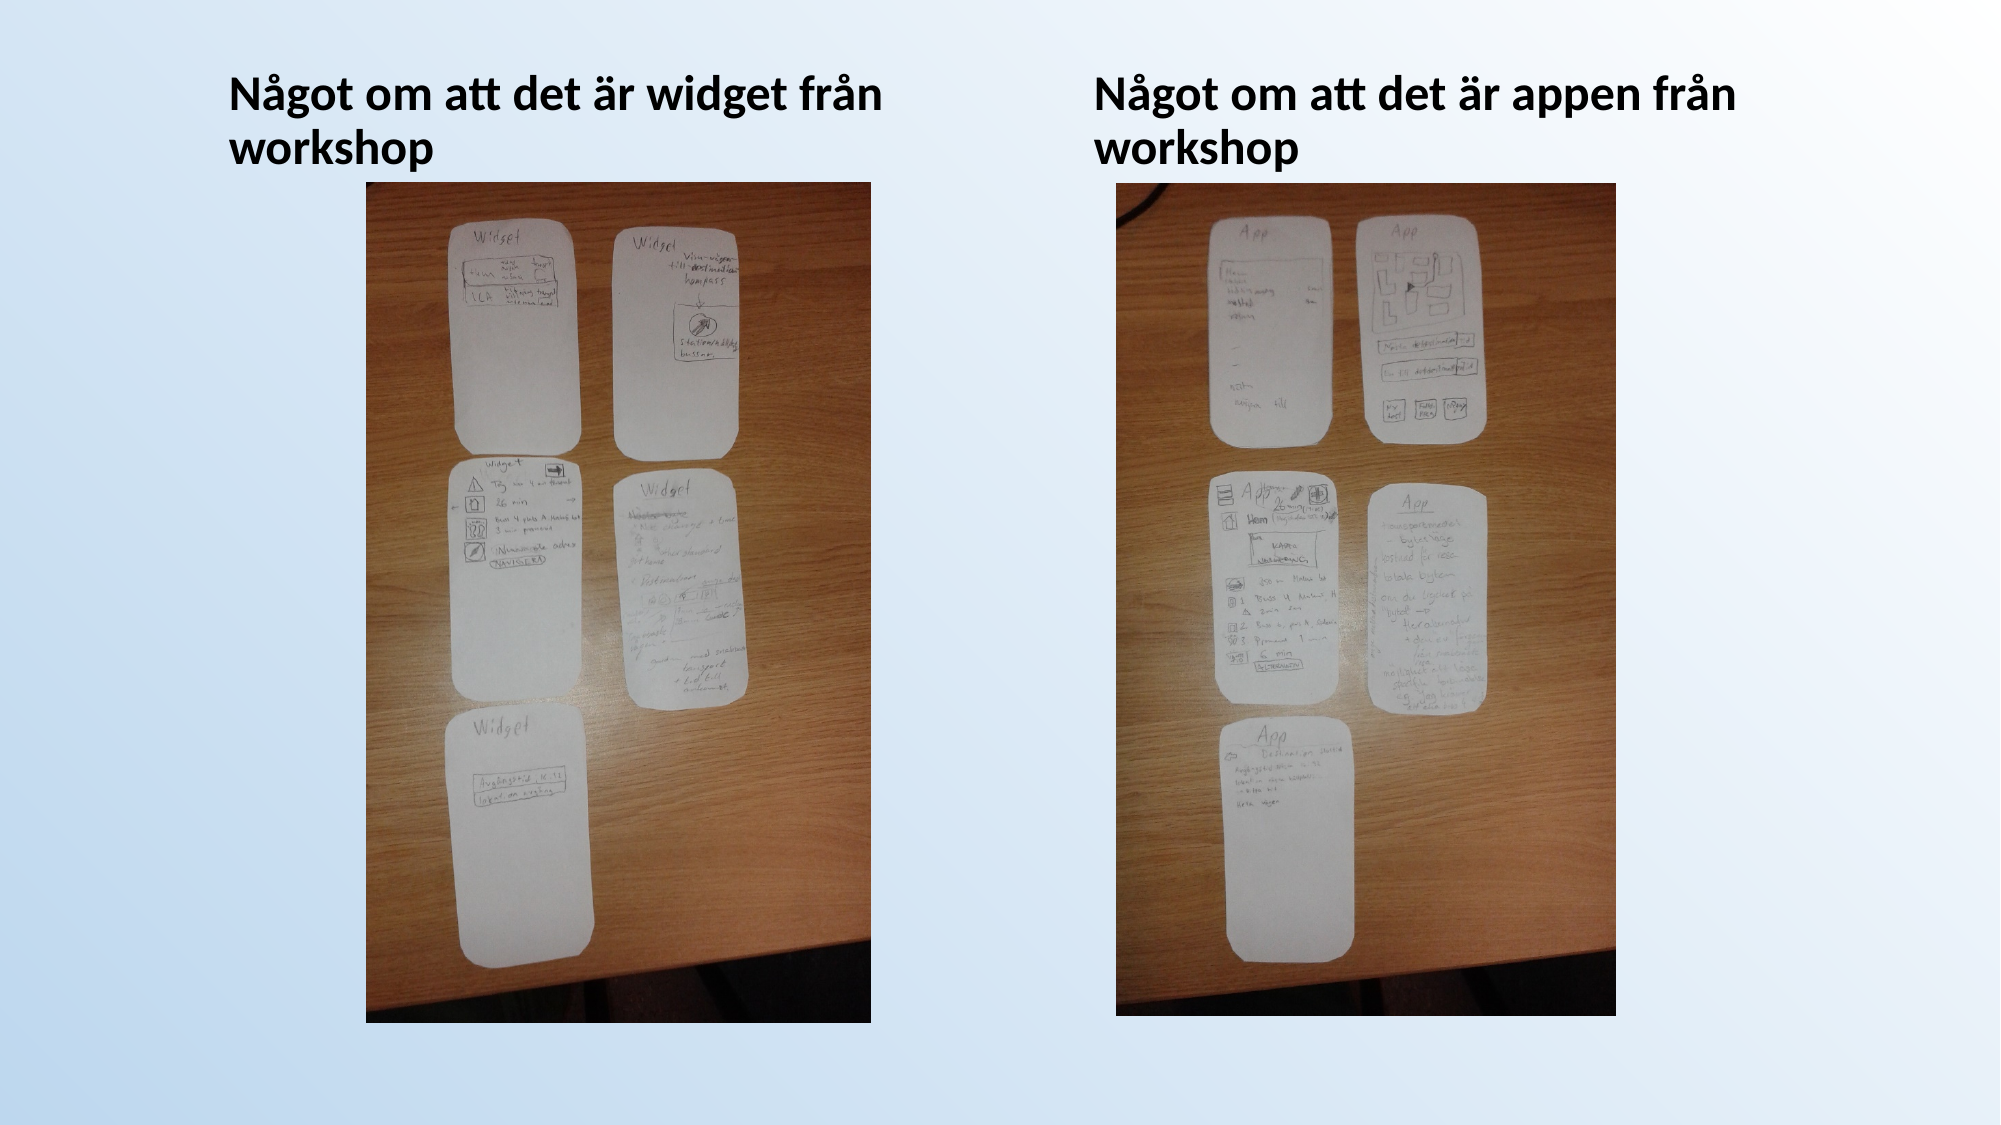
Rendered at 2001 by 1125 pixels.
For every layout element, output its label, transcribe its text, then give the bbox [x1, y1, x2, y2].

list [1116, 183, 1616, 1016]
list Något om att det är appen från workshop [1078, 47, 1930, 183]
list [366, 182, 871, 1023]
list Något om att det är widget från workshop [213, 47, 1060, 183]
